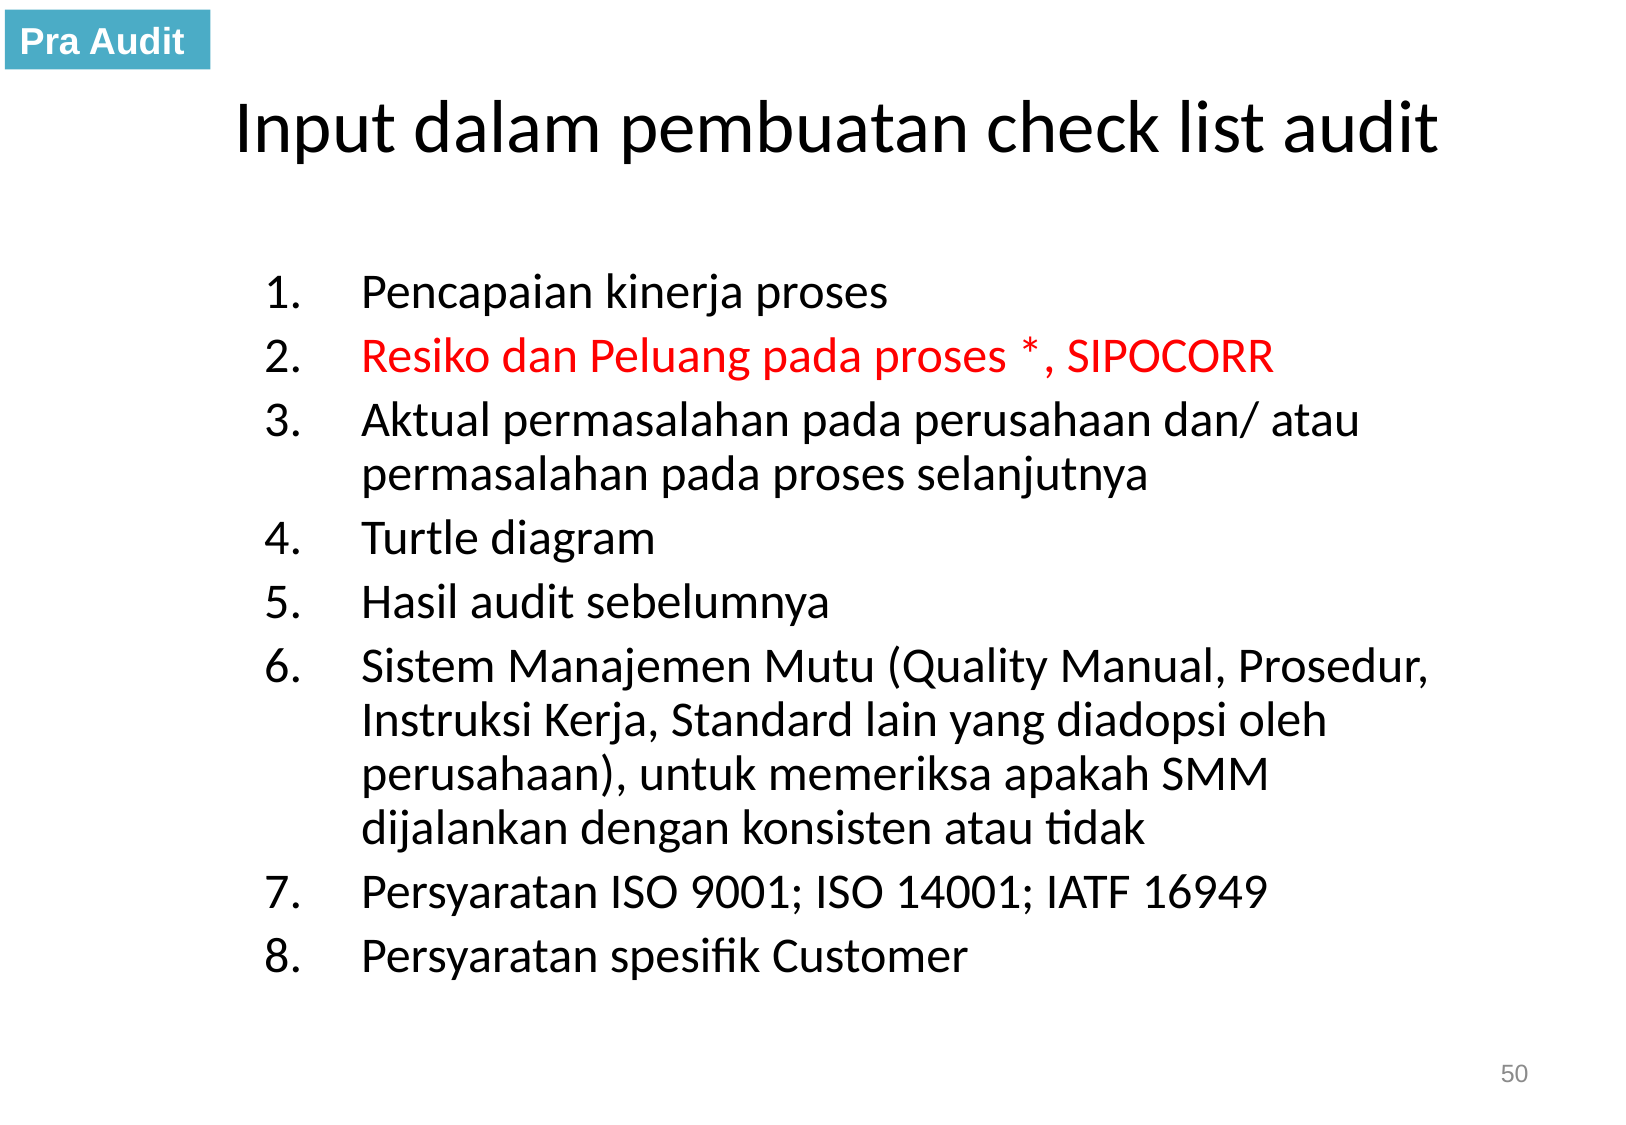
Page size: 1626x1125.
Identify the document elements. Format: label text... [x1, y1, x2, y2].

list Pencapaian kinerja proses Resiko dan Peluang pada proses *, SIPOCORR Aktual permasalahan pada perusahaan dan/ atau permasalahan pada proses selanjutnya Turtle diagram Hasil audit sebelumnya Sistem Manajemen Mutu (Quality Manual, Prosedur, Instruksi Kerja, Standard lain yang diadopsi oleh perusahaan), untuk memeriksa apakah SMM dijalankan dengan konsisten atau tidak Persyaratan ISO 9001; ISO 14001; IATF 16949 Persyaratan spesifik Customer [183, 258, 1481, 985]
slide_number 50 [1164, 1042, 1544, 1103]
title Input dalam pembuatan check list audit [186, 70, 1507, 258]
text_box Pra Audit [4, 9, 211, 70]
